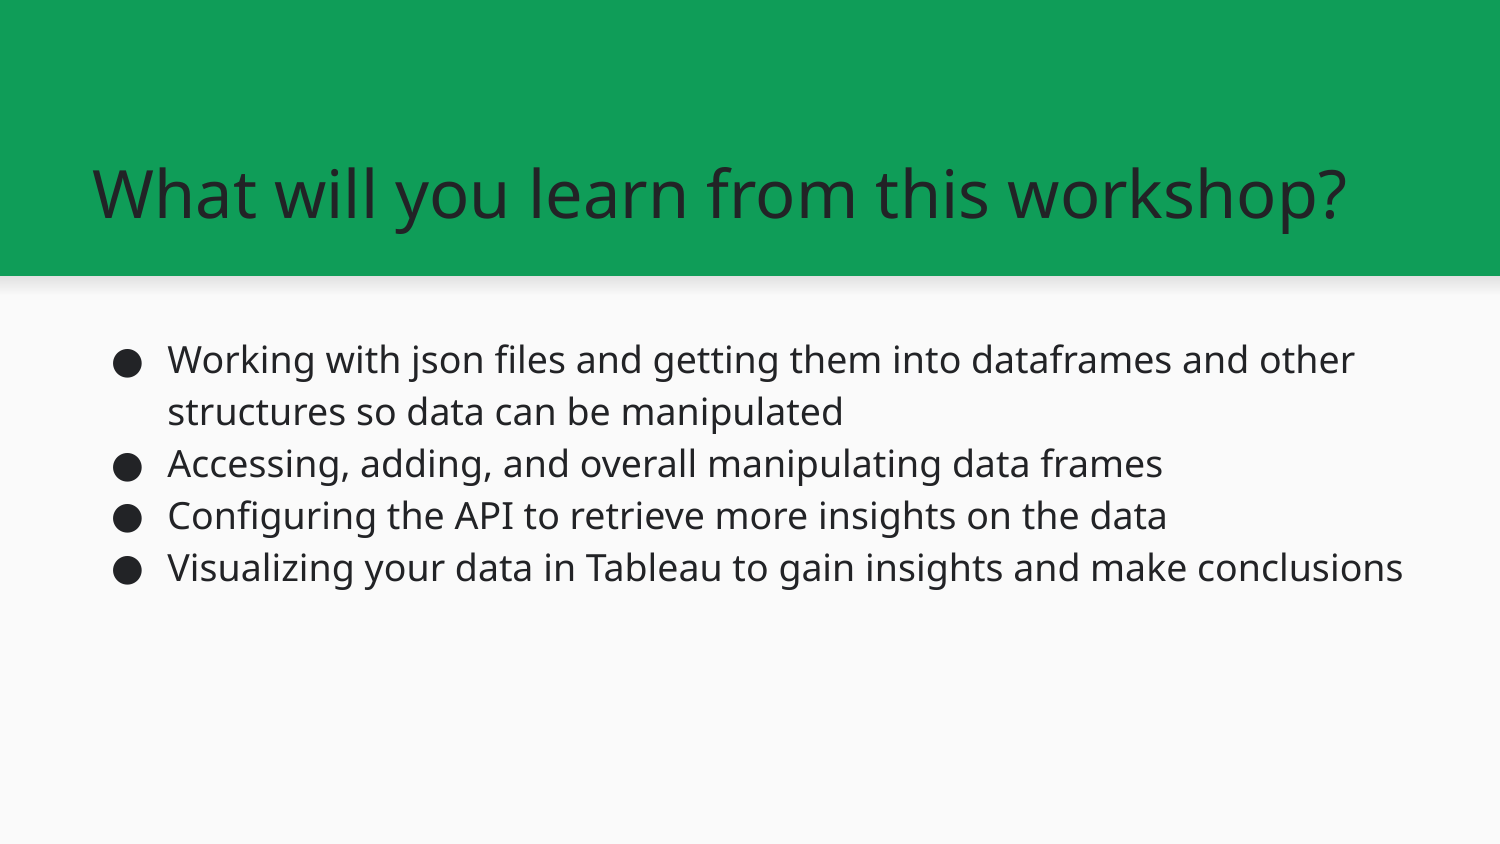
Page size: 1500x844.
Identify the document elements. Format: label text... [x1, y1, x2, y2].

title What will you learn from this workshop? [77, 121, 1427, 248]
list Working with json files and getting them into dataframes and other structures so data can be manipulated Accessing, adding, and overall manipulating data frames Configuring the API to retrieve more insights on the data Visualizing your data in Tableau to gain insights and make conclusions [77, 314, 1427, 760]
